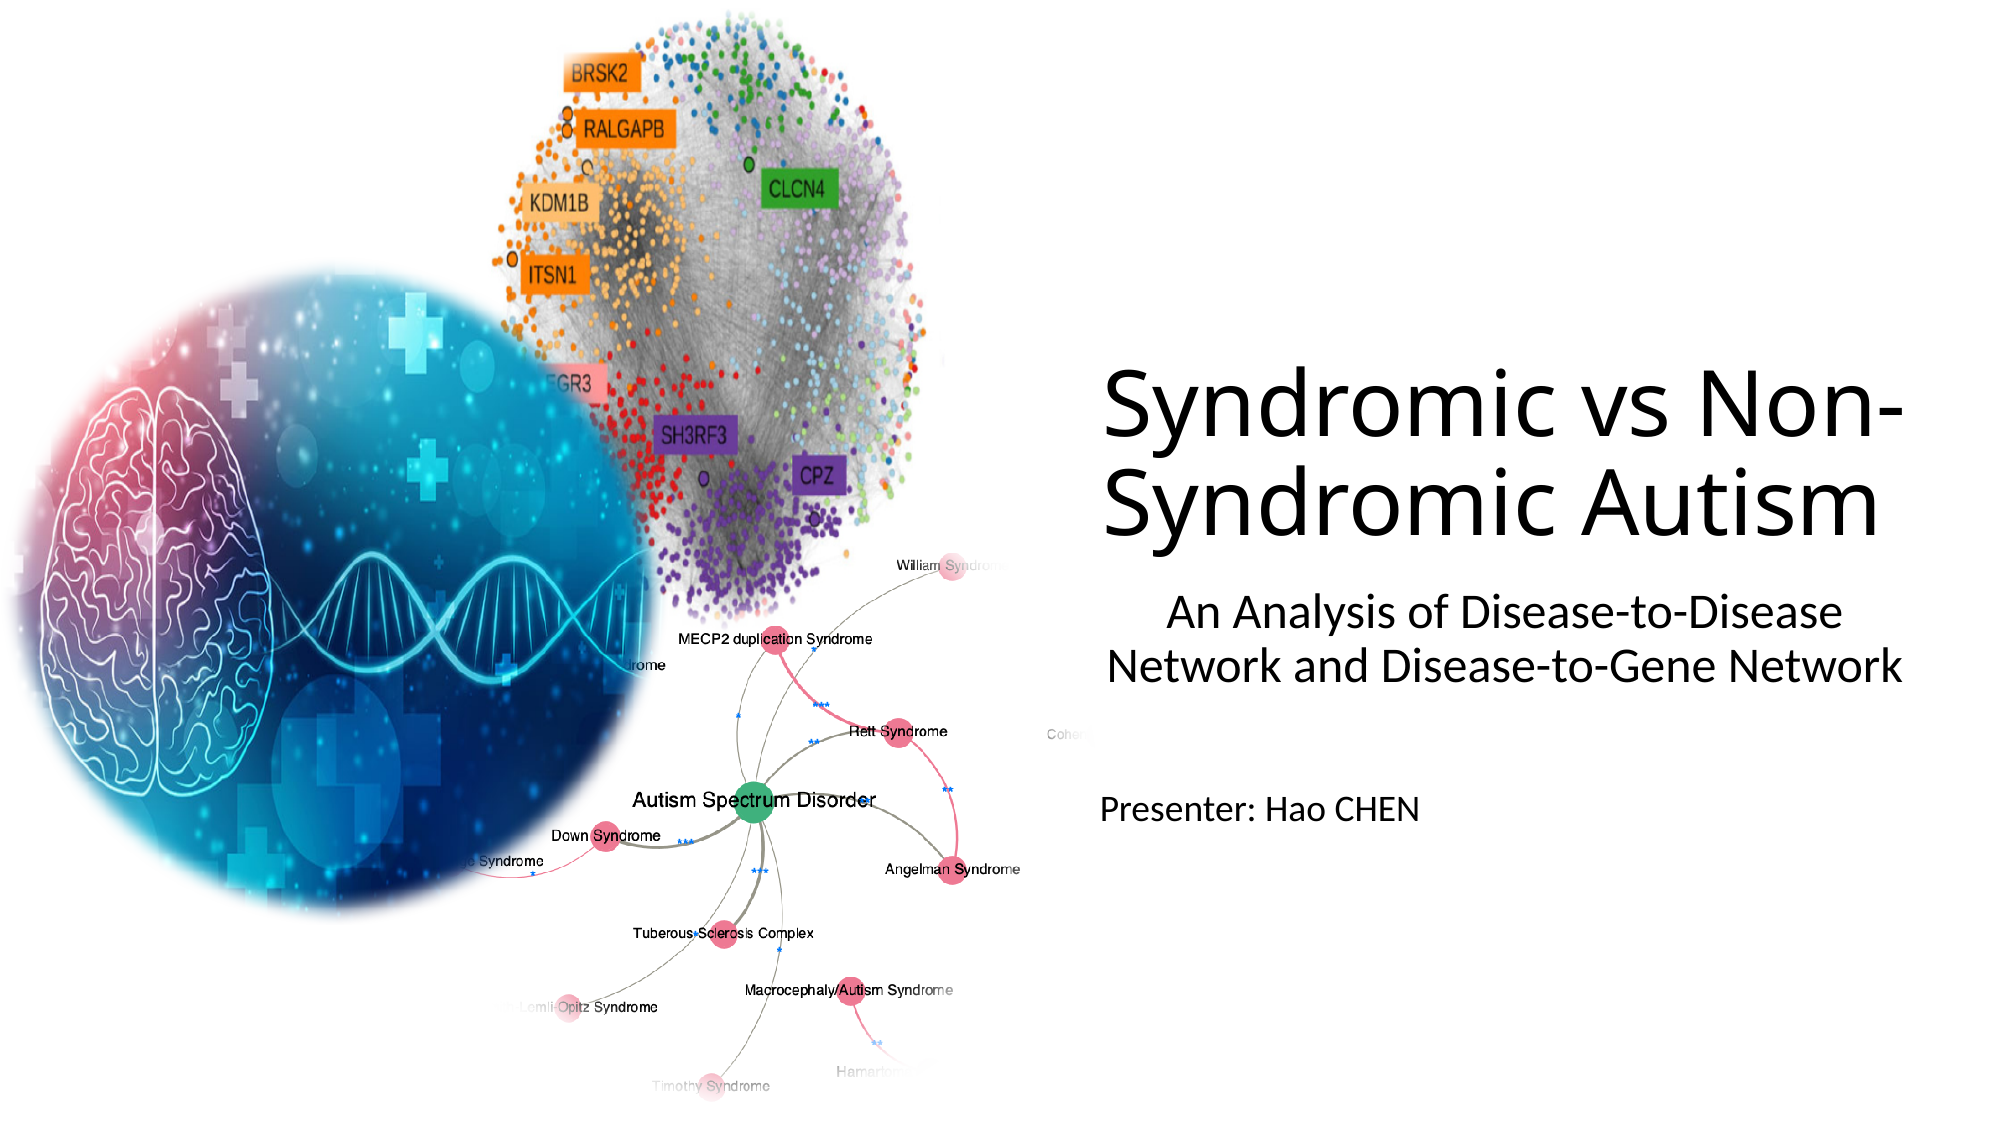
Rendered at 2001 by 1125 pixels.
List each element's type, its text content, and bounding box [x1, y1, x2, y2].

subtitle An Analysis of Disease-to-Disease Network and Disease-to-Gene Network Presenter: Hao CHEN [1100, 577, 1926, 1078]
title Syndromic vs Non-Syndromic Autism [1100, 170, 1926, 563]
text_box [0, 0, 1100, 1125]
